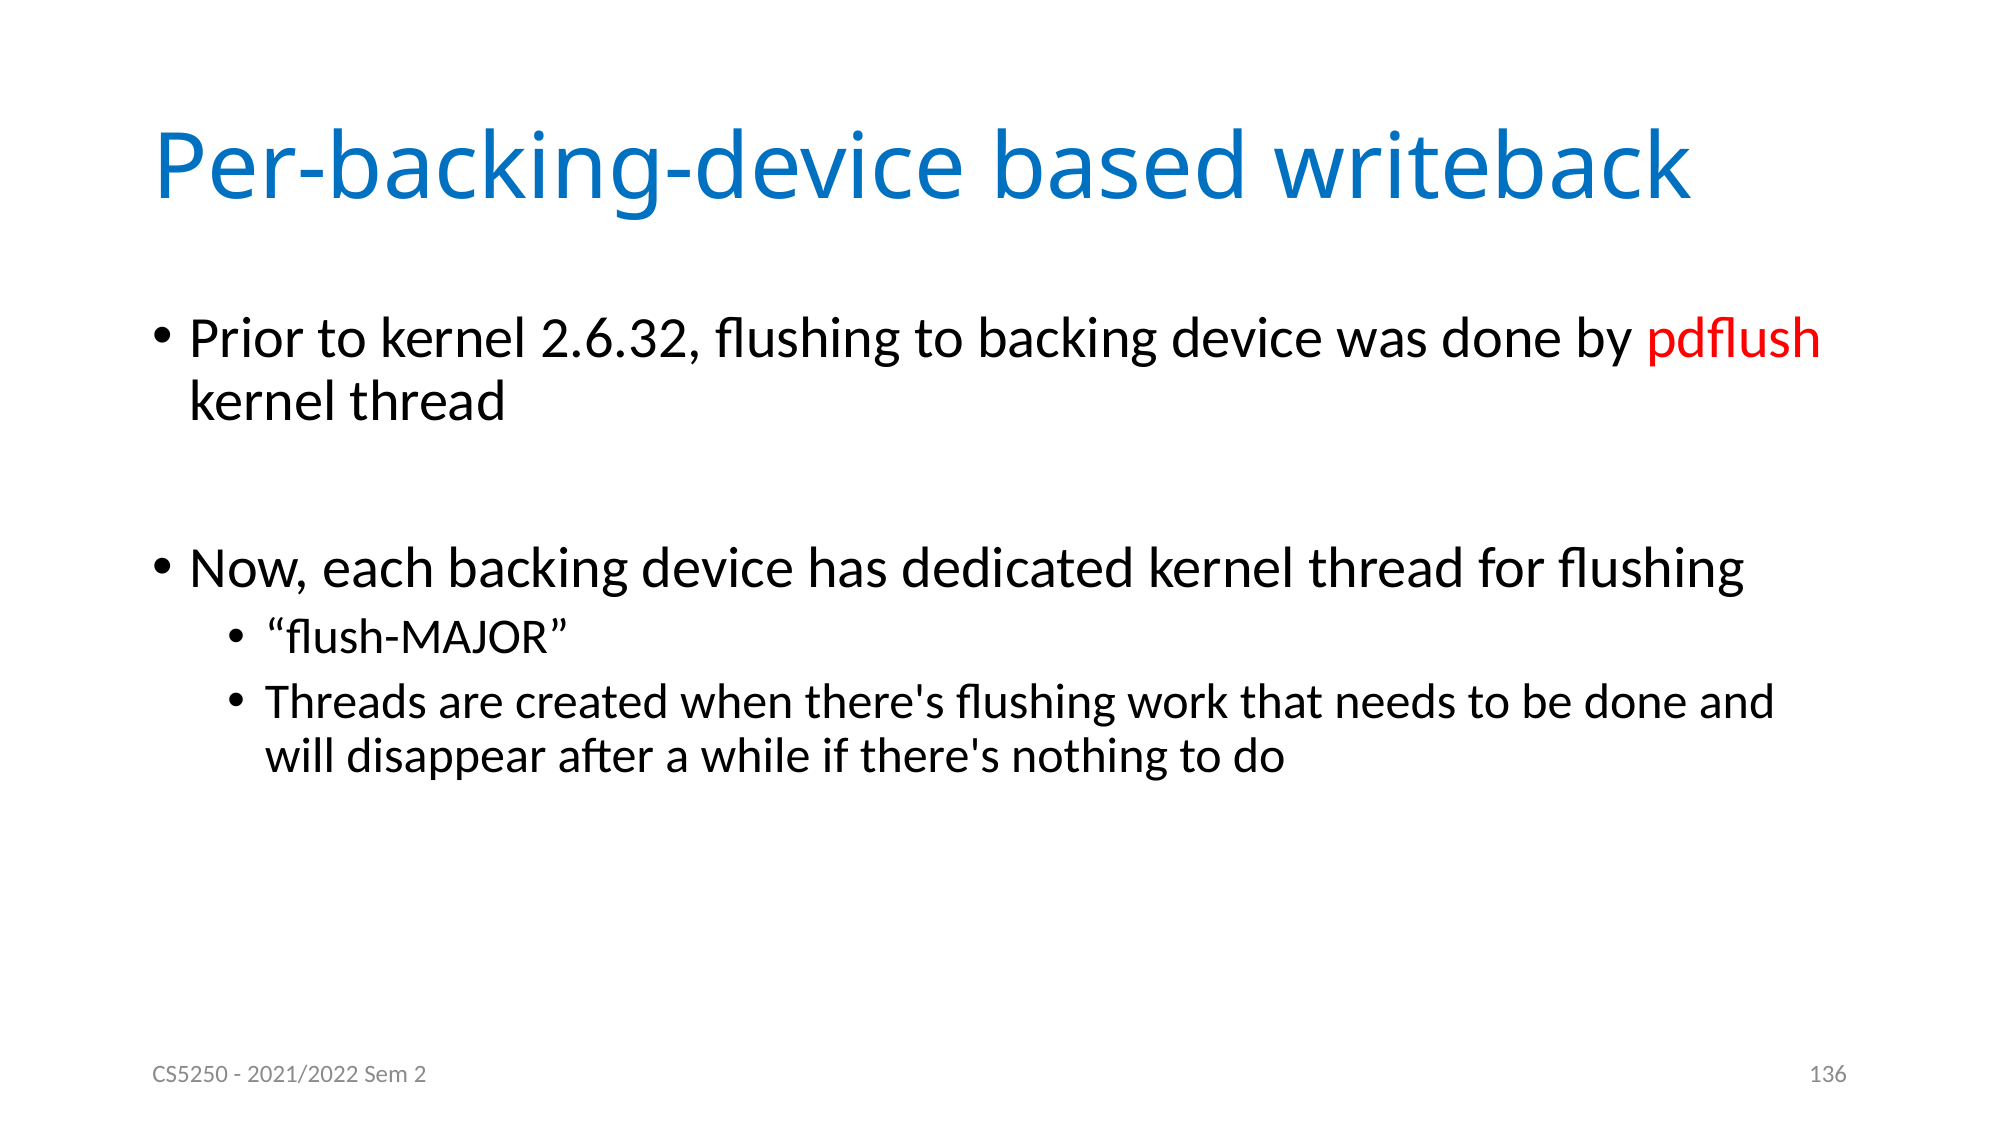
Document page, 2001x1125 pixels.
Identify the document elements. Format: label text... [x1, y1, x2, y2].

slide_number 136 [1412, 1042, 1863, 1103]
list Prior to kernel 2.6.32, flushing to backing device was done by pdflush kernel thread Now, each backing device has dedicated kernel thread for flushing “flush-MAJOR” Threads are created when there's flushing work that needs to be done and will disappear after a while if there's nothing to do [137, 299, 1863, 1014]
slide_number CS5250 - 2021/2022 Sem 2 [137, 1042, 588, 1103]
title Per-backing-device based writeback [137, 59, 1863, 278]
